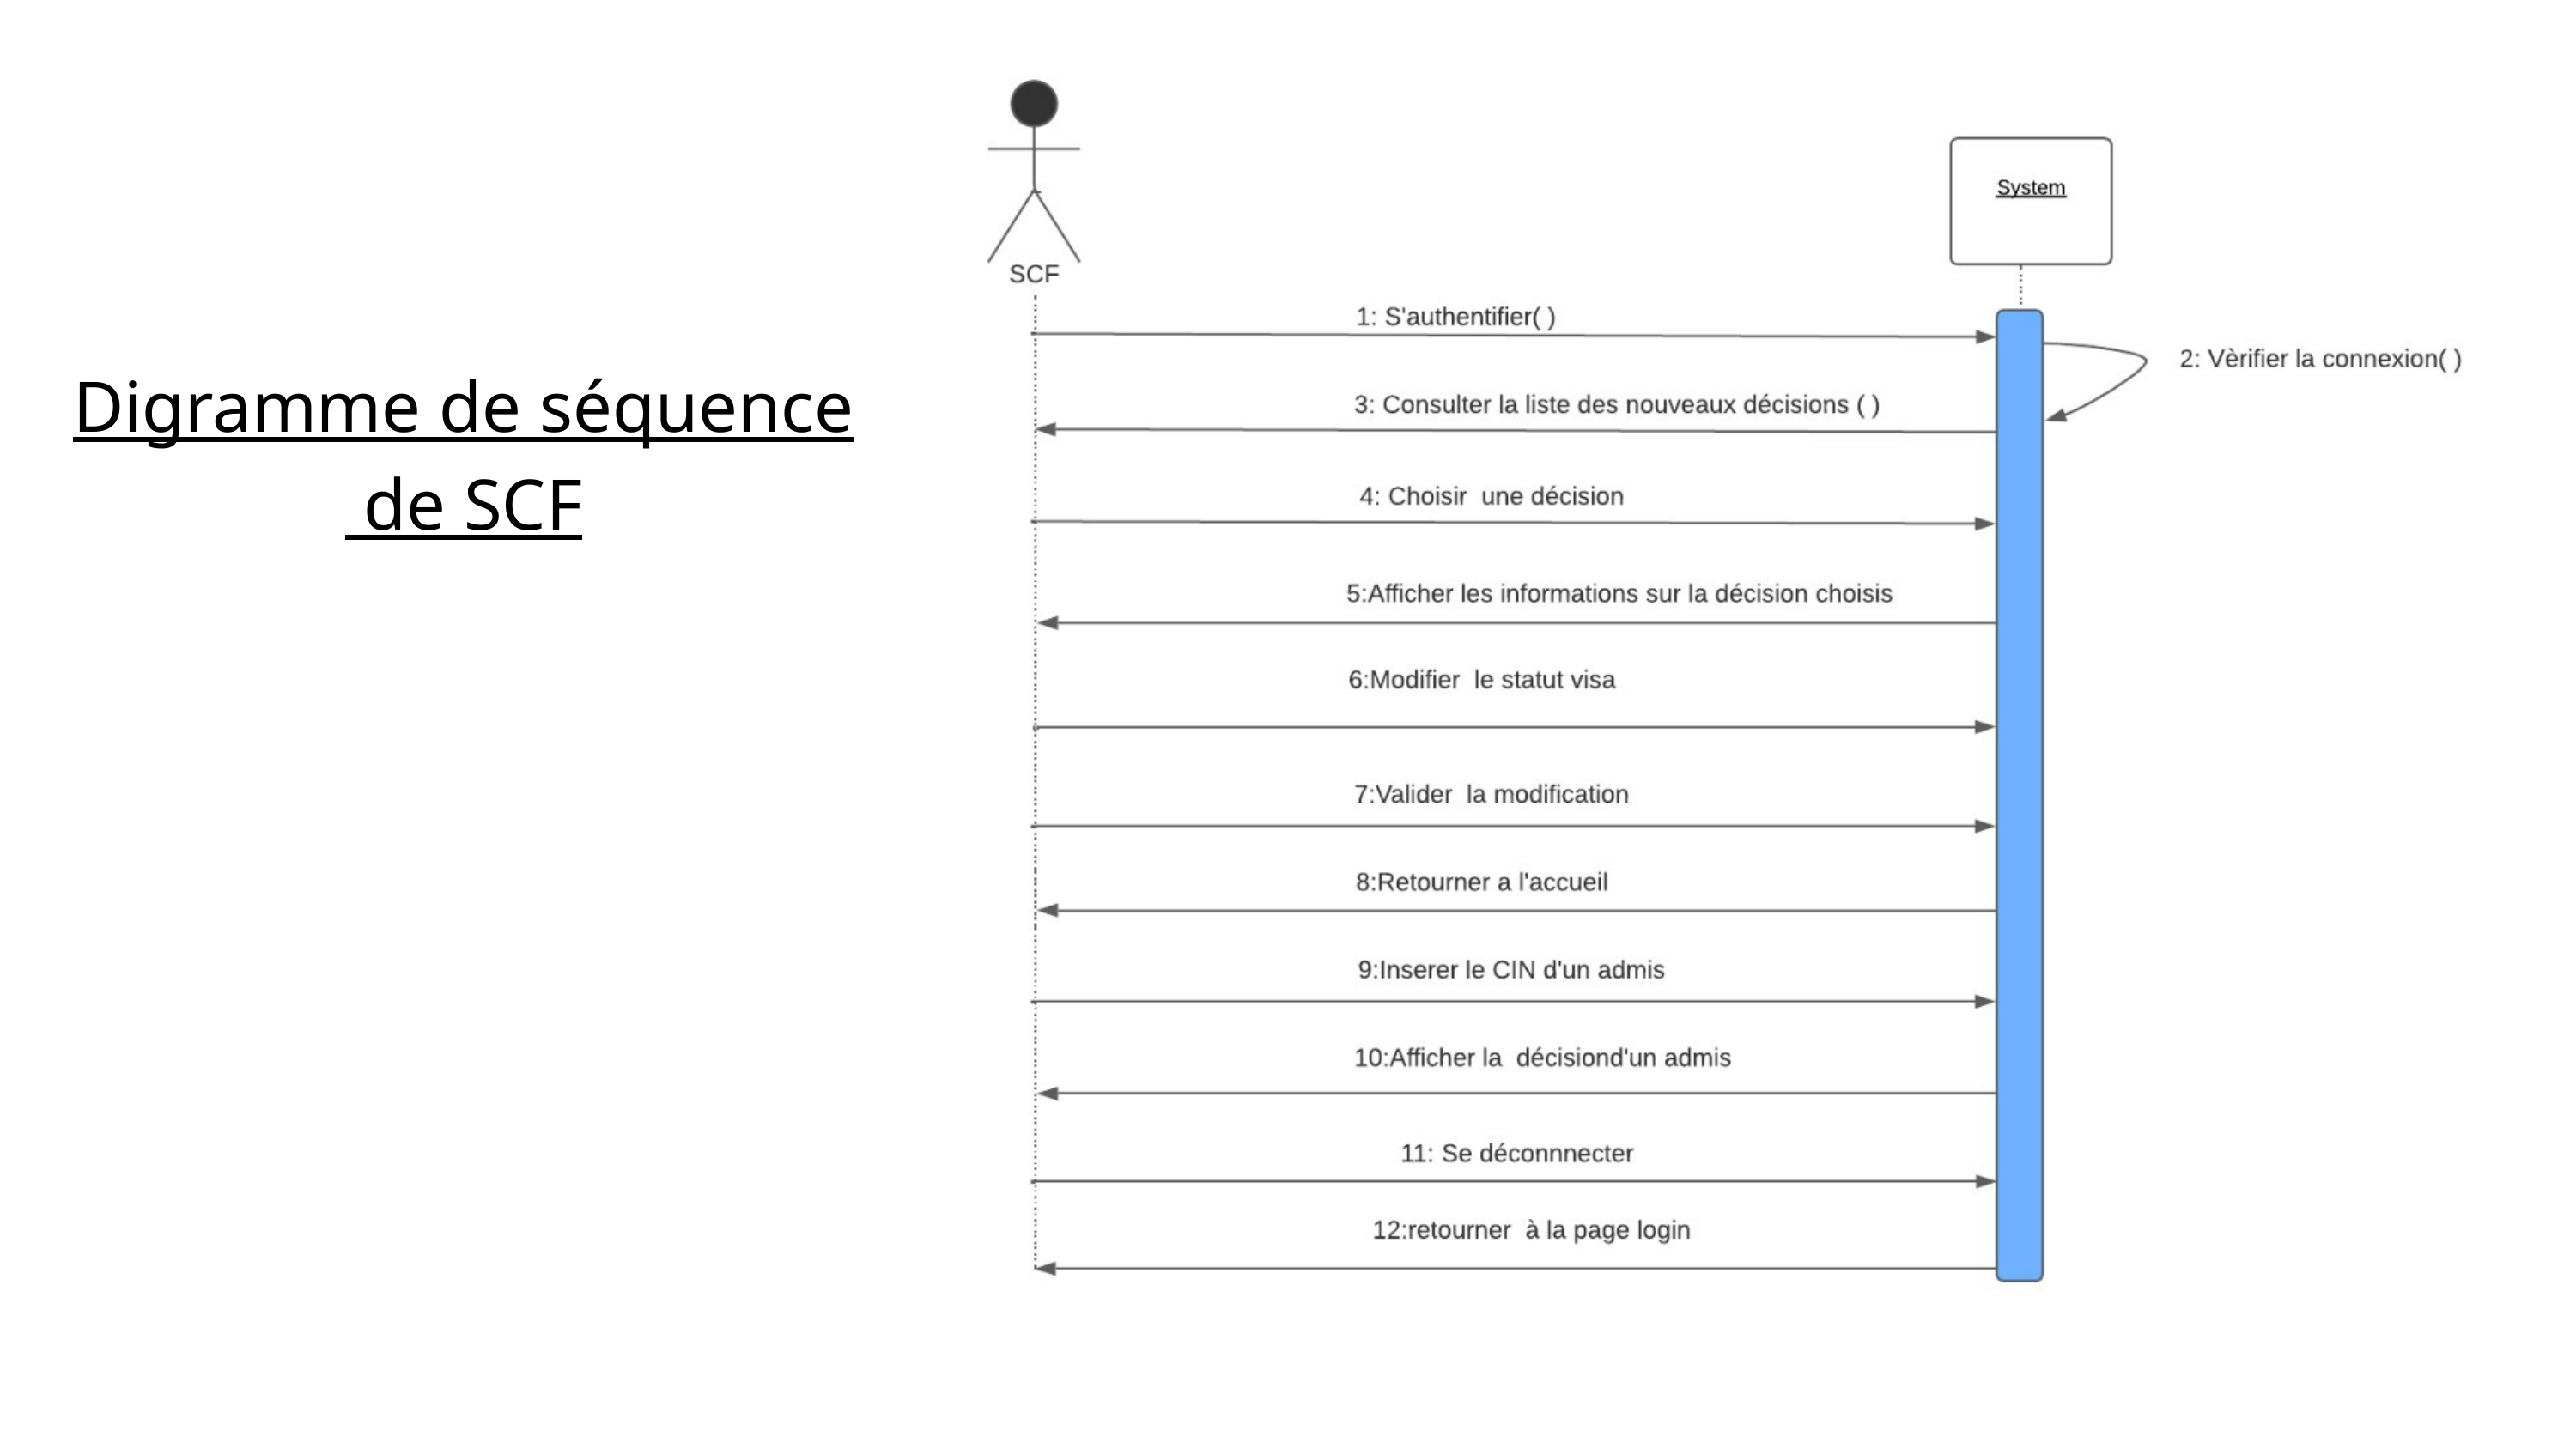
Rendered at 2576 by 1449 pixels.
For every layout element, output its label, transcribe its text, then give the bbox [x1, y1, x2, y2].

picture [851, 34, 2527, 1331]
text_box Digramme de séquence de SCF [0, 348, 847, 544]
